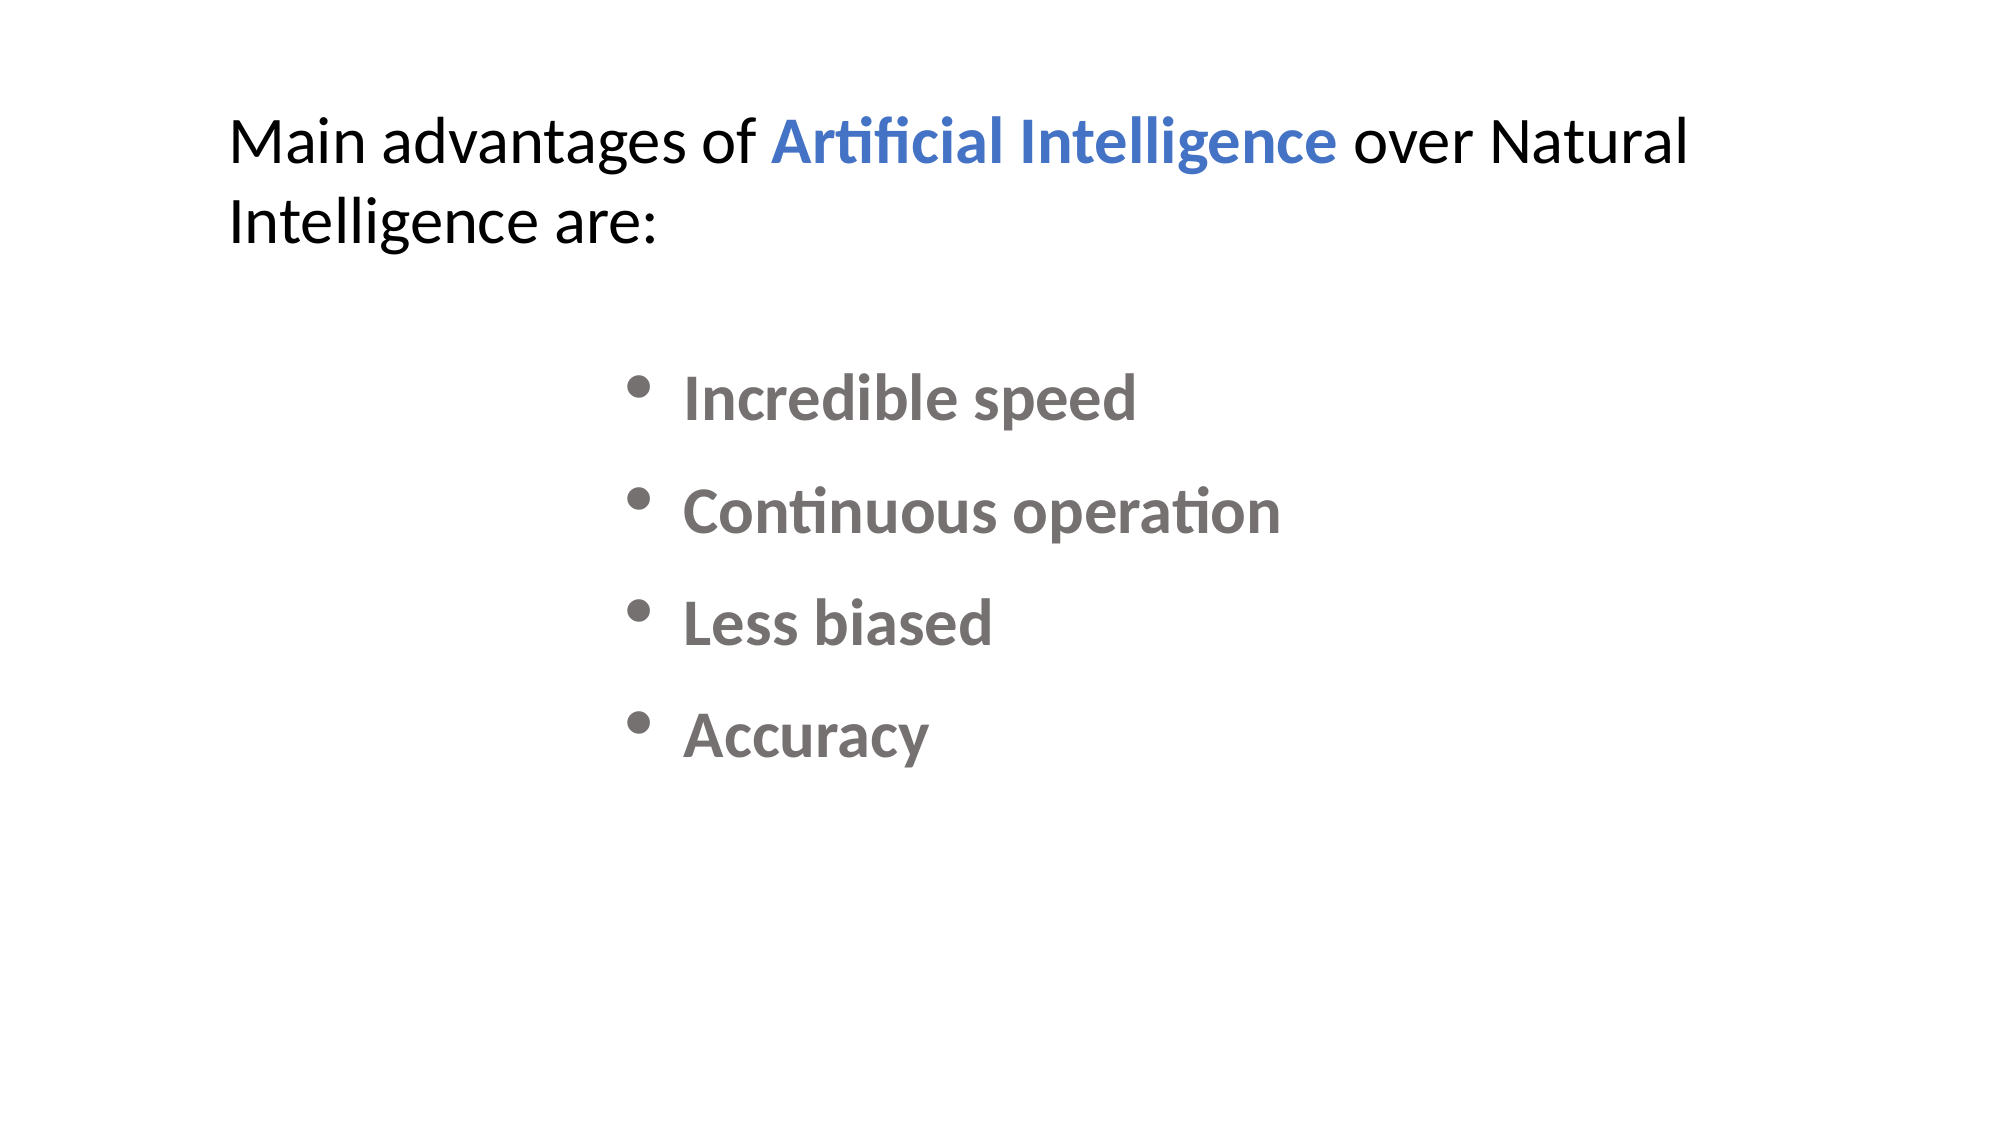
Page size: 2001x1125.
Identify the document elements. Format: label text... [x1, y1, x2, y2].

text_box Main advantages of Artificial Intelligence over Natural Intelligence are: [213, 89, 1779, 509]
text_box Incredible speed Continuous operation Less biased Accuracy [612, 346, 1379, 779]
